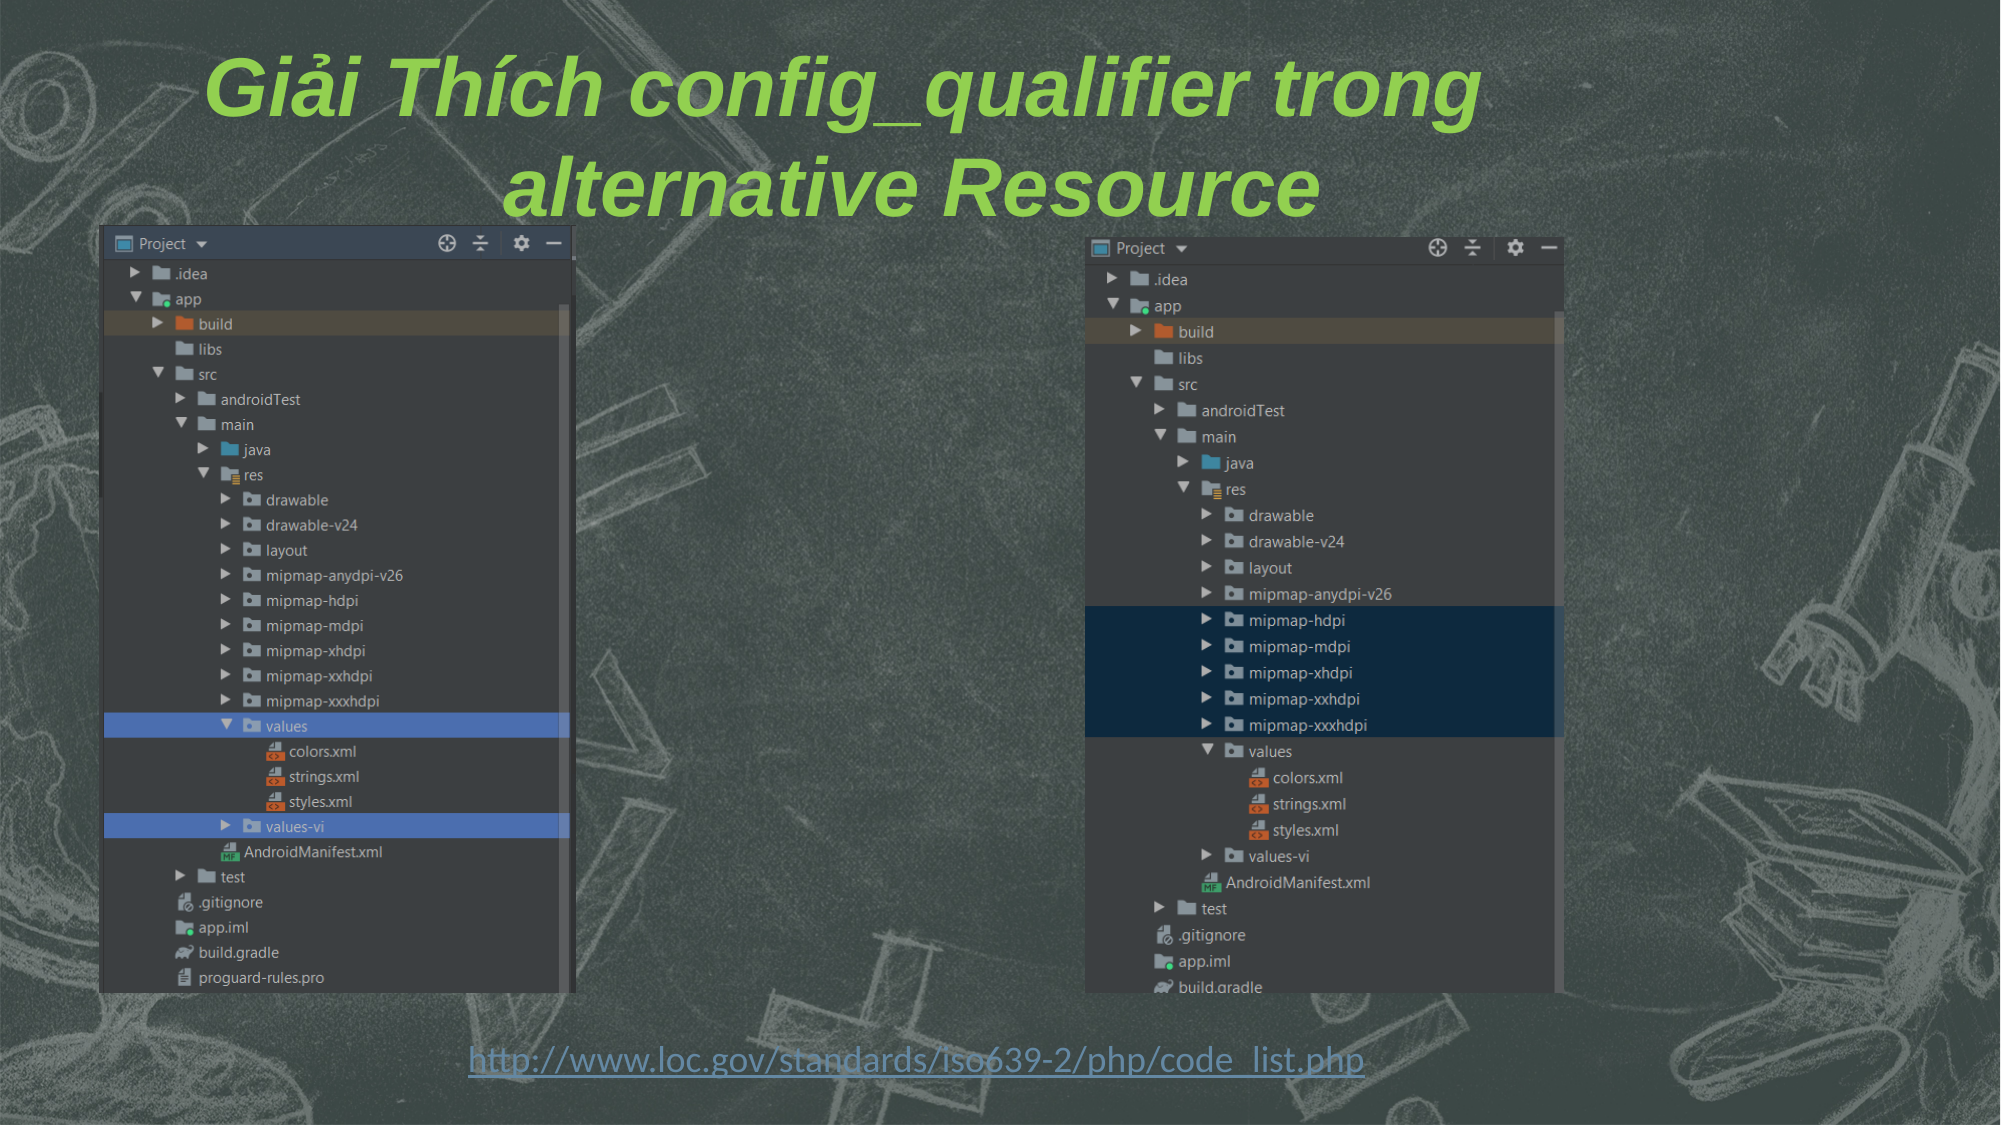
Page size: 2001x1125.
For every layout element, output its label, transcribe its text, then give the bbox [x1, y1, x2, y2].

text_box Giải Thích config_qualifier trong alternative Resource [38, 25, 1762, 301]
text_box http://www.loc.gov/standards/iso639-2/php/code_list.php [453, 1027, 1381, 1088]
picture [0, 0, 2001, 1125]
